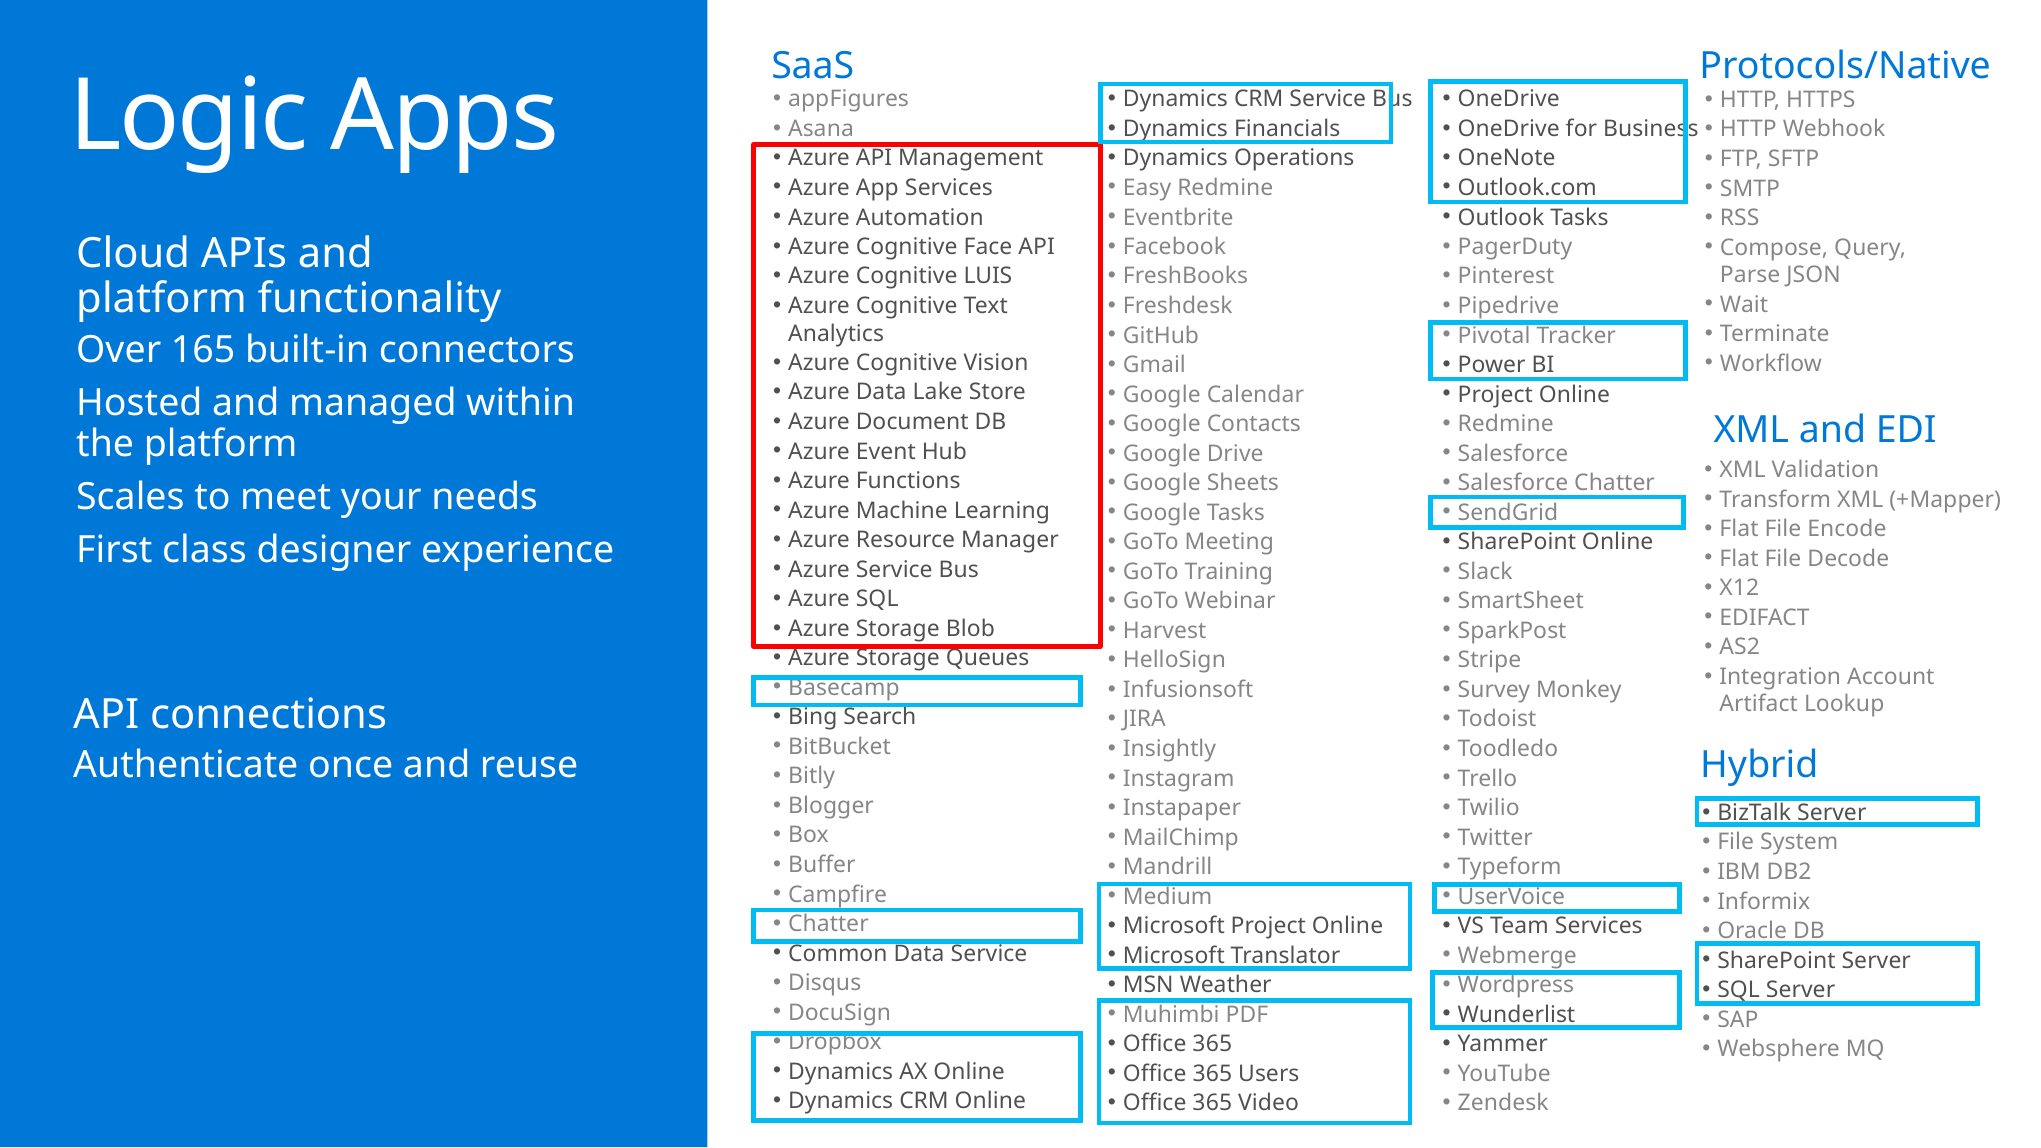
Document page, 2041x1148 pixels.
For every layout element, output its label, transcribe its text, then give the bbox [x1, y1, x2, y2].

text_box [753, 1033, 1081, 1121]
text_box [1098, 883, 1411, 969]
text_box [1696, 943, 1978, 1004]
text_box XML and EDI [1683, 395, 2041, 466]
text_box [1430, 496, 1684, 528]
text_box Cloud APIs and platform functionality Over 165 built-in connectors Hosted and managed within the platform Scales to meet your needs First class designer experience [46, 207, 743, 626]
text_box API connections Authenticate once and reuse [43, 668, 742, 801]
text_box [1432, 972, 1680, 1029]
text_box SaaS [741, 31, 885, 102]
text_box Protocols/Native [1669, 31, 2022, 102]
text_box [1434, 884, 1680, 912]
text_box XML Validation Transform XML (+Mapper) Flat File Encode Flat File Decode X12 EDIFACT AS2 Integration Account Artifact Lookup [1674, 439, 2023, 732]
text_box [753, 677, 1081, 706]
text_box [1430, 81, 1686, 203]
text_box [0, 0, 708, 1148]
text_box [1430, 321, 1686, 380]
text_box HTTP, HTTPS HTTP Webhook FTP, SFTP SMTP RSS Compose, Query, Parse JSON Wait Terminate Workflow [1674, 69, 2041, 391]
text_box [1099, 83, 1392, 143]
text_box [1098, 1000, 1411, 1124]
text_box Hybrid [1670, 730, 1849, 801]
title Logic Apps [45, 48, 671, 199]
text_box BizTalk Server File System IBM DB2 Informix Oracle DB SharePoint Server SQL Server SAP Websphere MQ [1672, 782, 1976, 1104]
text_box [753, 144, 1101, 647]
text_box appFigures Asana Azure API Management Azure App Services Azure Automation Azure Cognitive Face API Azure Cognitive LUIS Azure Cognitive Text Analytics Azure Cognitive Vision Azure Data Lake Store Azure Document DB Azure Event Hub Azure Functions Azure Machine Learning Azure Resource Manager Azure Service Bus Azure SQL Azure Storage Blob Azure Storage Queues Basecamp Bing Search BitBucket Bitly Blogger Box Buffer Campfire Chatter Common Data Service Disqus DocuSign Dropbox Dynamics AX Online Dynamics CRM Online Dynamics CRM Service Bus Dynamics Financials Dynamics Operations Easy Redmine Eventbrite Facebook FreshBooks Freshdesk GitHub Gmail Google Calendar Google Contacts Google Drive Google Sheets Google Tasks GoTo Meeting GoTo Training GoTo Webinar Harvest HelloSign Infusionsoft JIRA Insightly Instagram Instapaper MailChimp Mandrill Medium Microsoft Project Online Microsoft Translator MSN Weather Muhimbi PDF Office 365 Office 365 Users Office 365 Video OneDrive OneDrive for Business OneNote Outlook.com Outlook Tasks PagerDuty Pinterest Pipedrive Pivotal Tracker Power BI Project Online Redmine Salesforce Salesforce Chatter SendGrid SharePoint Online Slack SmartSheet SparkPost Stripe Survey Monkey Todoist Toodledo Trello Twilio Twitter Typeform UserVoice VS Team Services Webmerge Wordpress Wunderlist Yammer YouTube Zendesk [743, 59, 1808, 909]
text_box [753, 909, 1081, 942]
text_box [1696, 797, 1978, 825]
